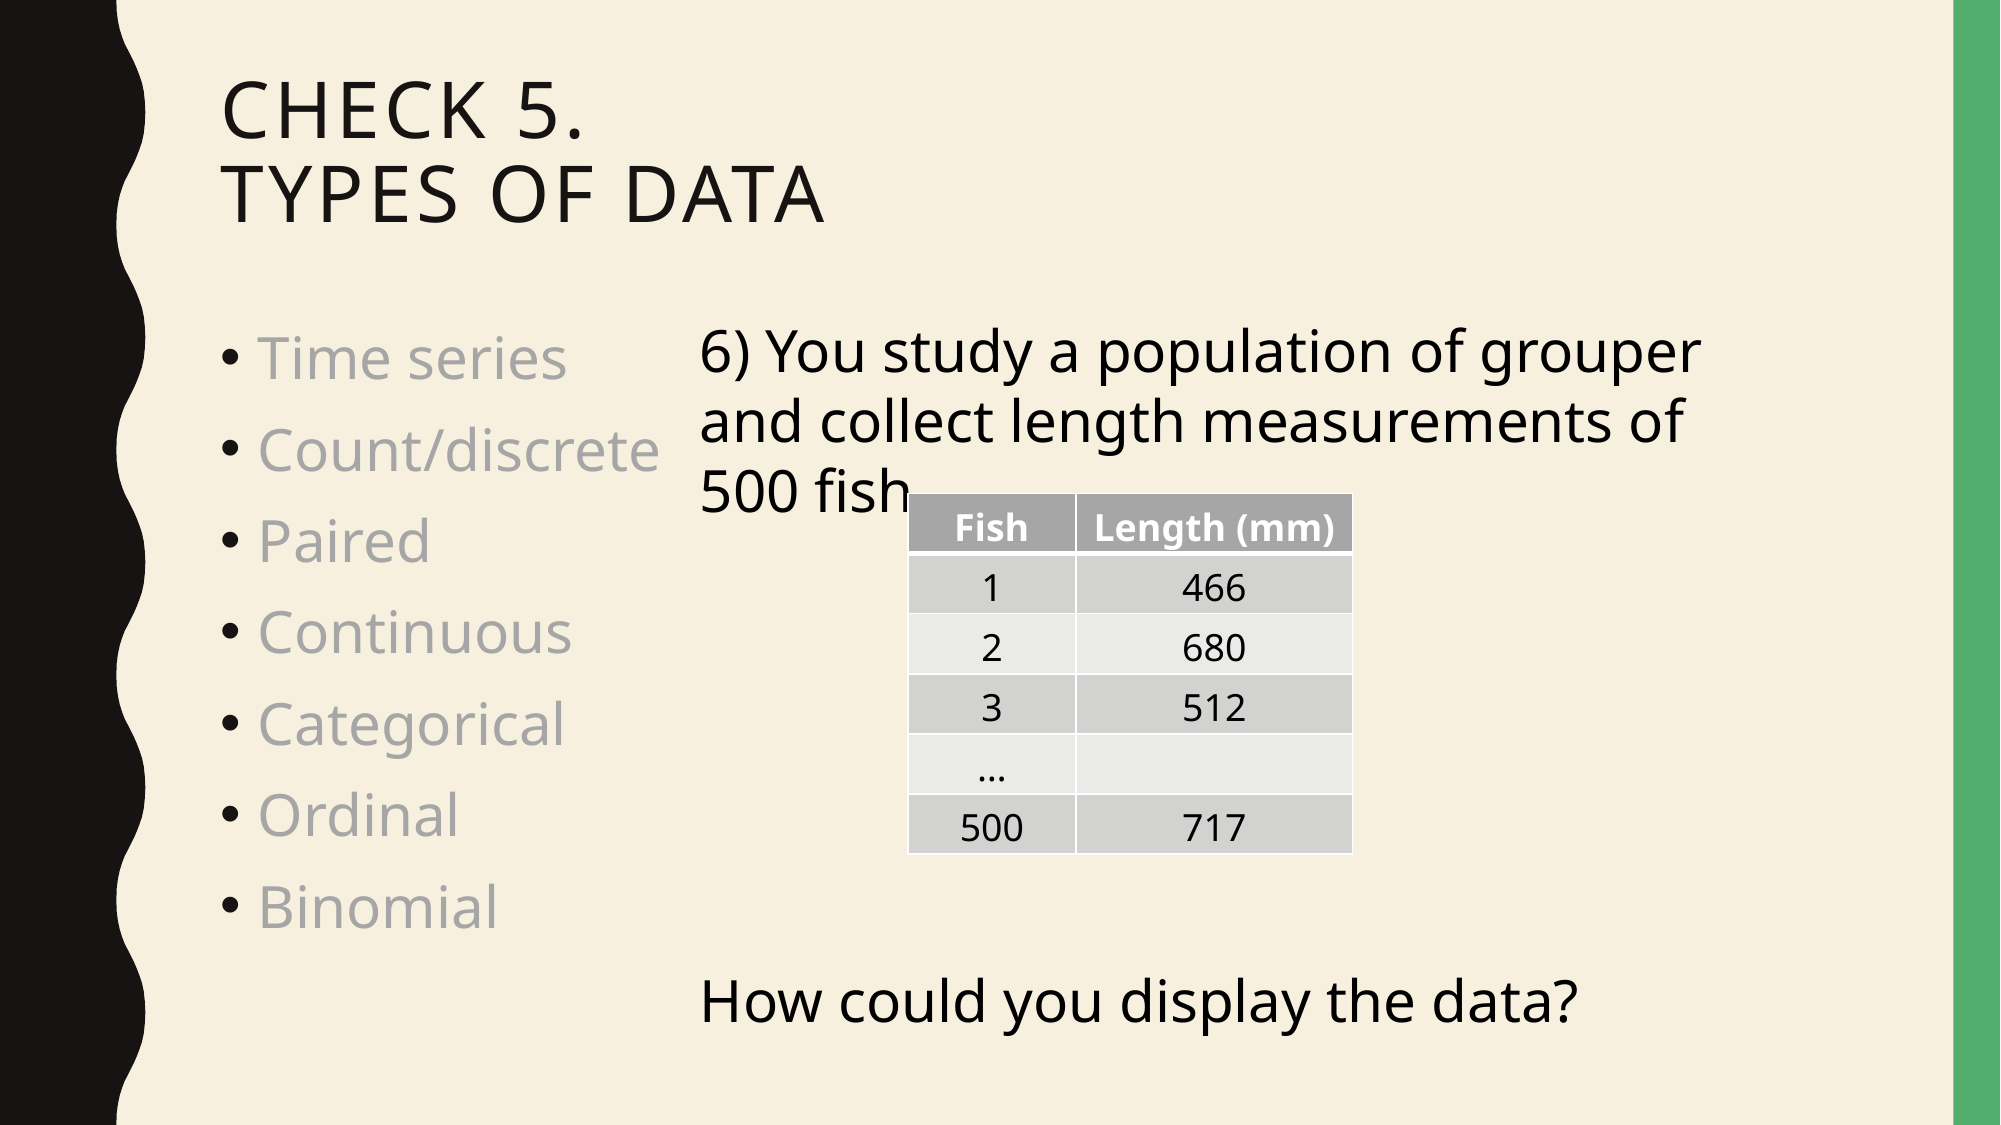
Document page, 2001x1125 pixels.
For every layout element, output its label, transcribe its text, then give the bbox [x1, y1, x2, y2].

table_cell 717 [1077, 795, 1352, 853]
table_cell 3 [909, 675, 1075, 733]
list Time series Count/discrete Paired Continuous Categorical Ordinal Binomial [205, 306, 1875, 965]
table_cell 500 [909, 795, 1075, 853]
table_cell … [909, 735, 1075, 793]
title Check 5. Types of data [205, 62, 1875, 250]
table_header Fish [909, 494, 1075, 551]
table_cell 1 [909, 556, 1075, 613]
text_box How could you display the data? [685, 956, 1751, 1042]
table_cell 680 [1077, 614, 1352, 673]
table_cell 2 [909, 614, 1075, 673]
table_cell 466 [1077, 556, 1352, 613]
table_cell 512 [1077, 675, 1352, 733]
text_box 6) You study a population of grouper and collect length measurements of 500 fish [685, 306, 1798, 532]
table_cell [1077, 735, 1352, 793]
table_header Length (mm) [1077, 494, 1352, 551]
